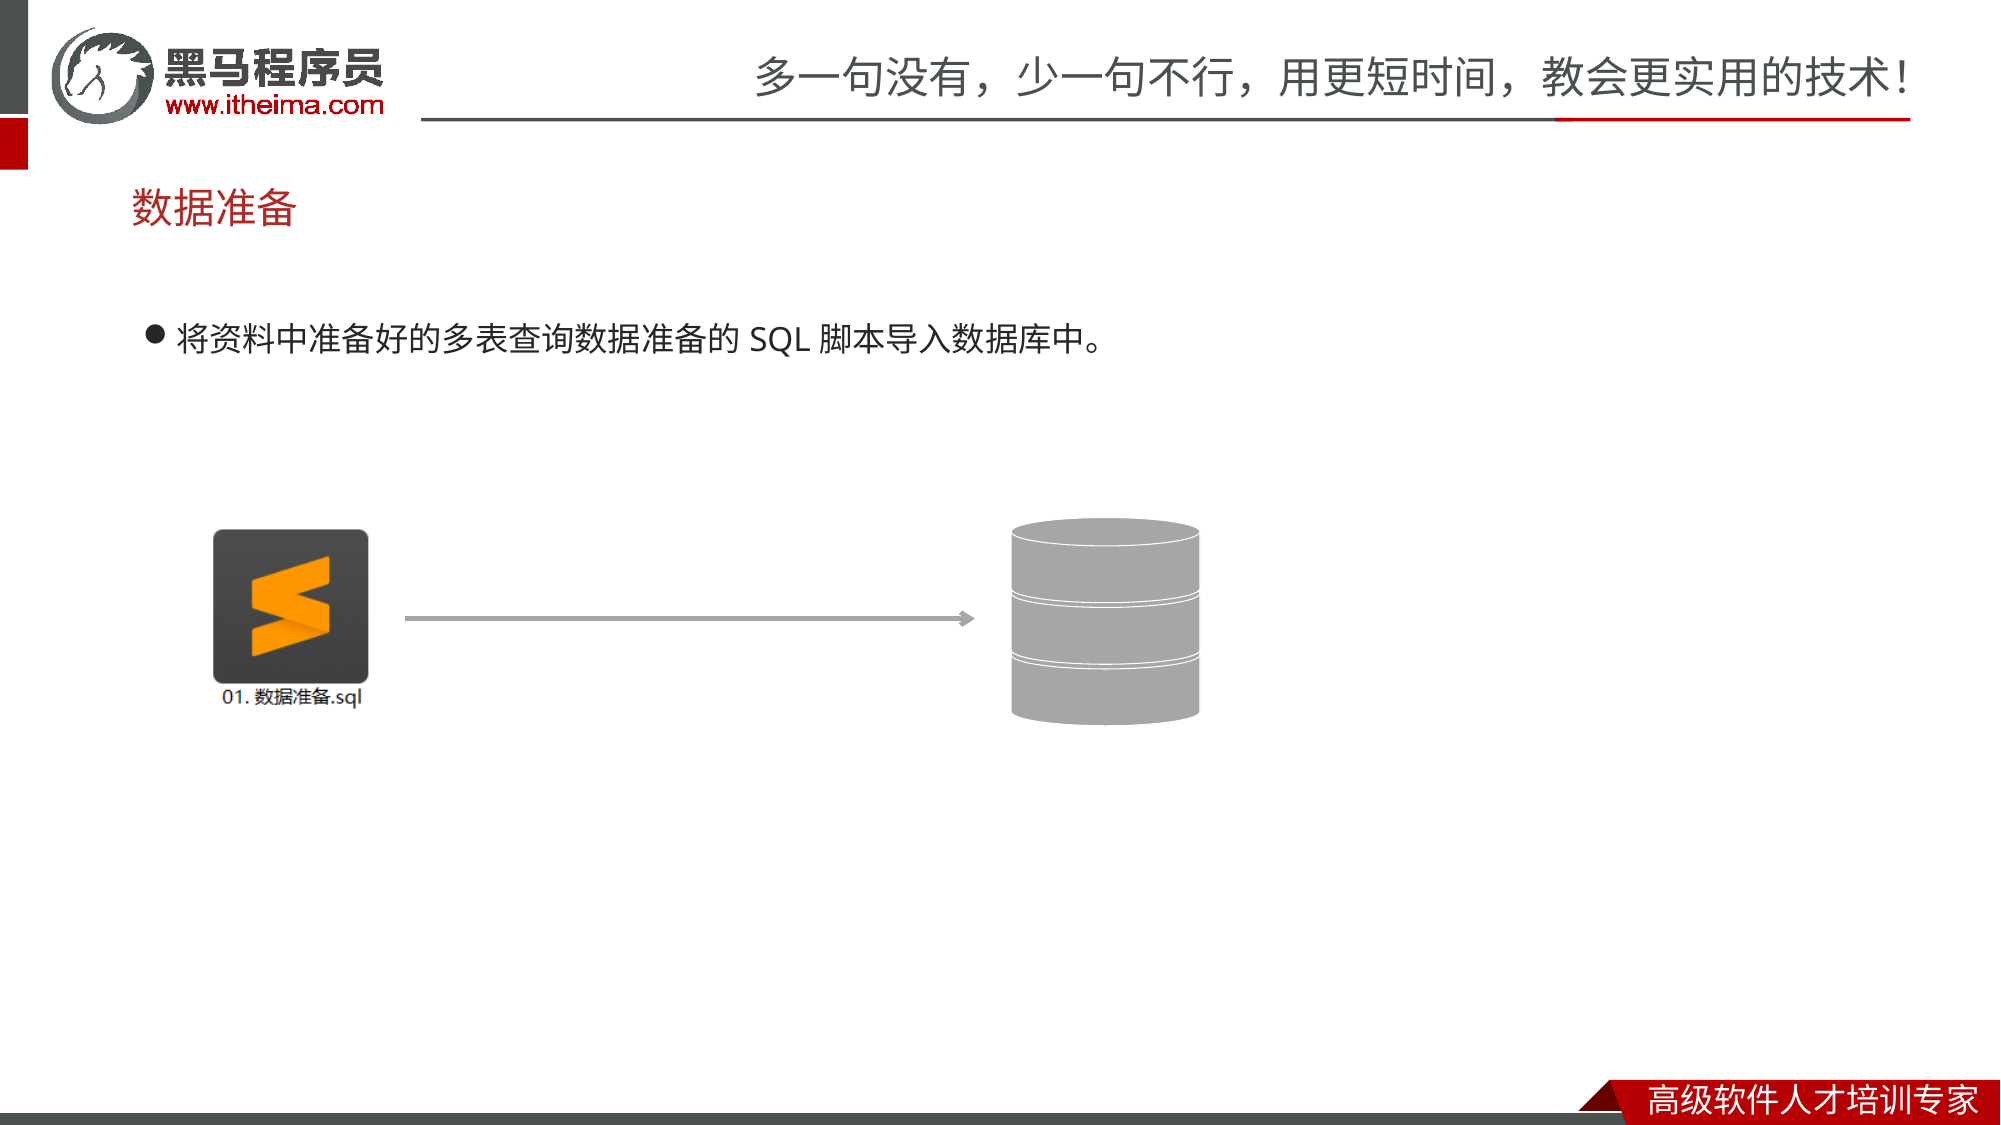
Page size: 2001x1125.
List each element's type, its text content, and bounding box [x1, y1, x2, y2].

title 数据准备 [116, 164, 1880, 250]
picture [202, 517, 376, 721]
picture [50, 26, 384, 125]
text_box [1010, 517, 1201, 726]
text_box 将资料中准备好的多表查询数据准备的SQL脚本导入数据库中。 [128, 271, 1953, 366]
